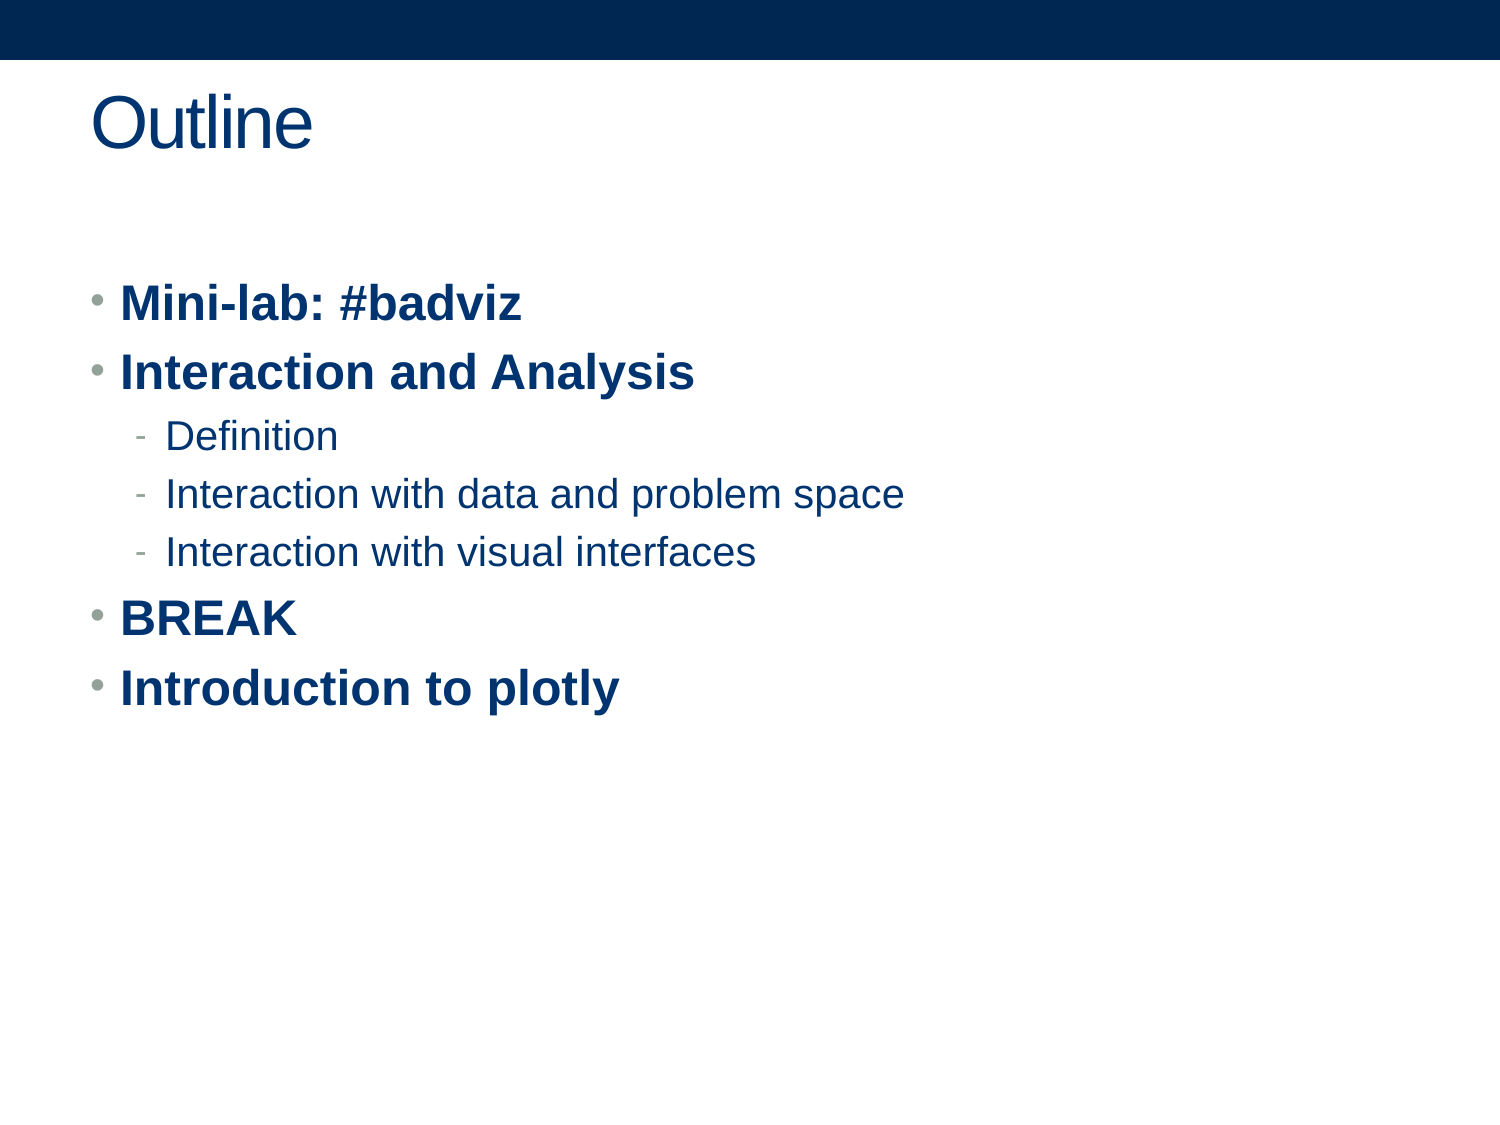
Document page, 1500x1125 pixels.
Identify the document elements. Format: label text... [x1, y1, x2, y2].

title Outline [75, 37, 1425, 200]
list Mini-lab: #badviz Interaction and Analysis Definition Interaction with data and problem space Interaction with visual interfaces BREAK Introduction to plotly [75, 262, 1425, 1063]
